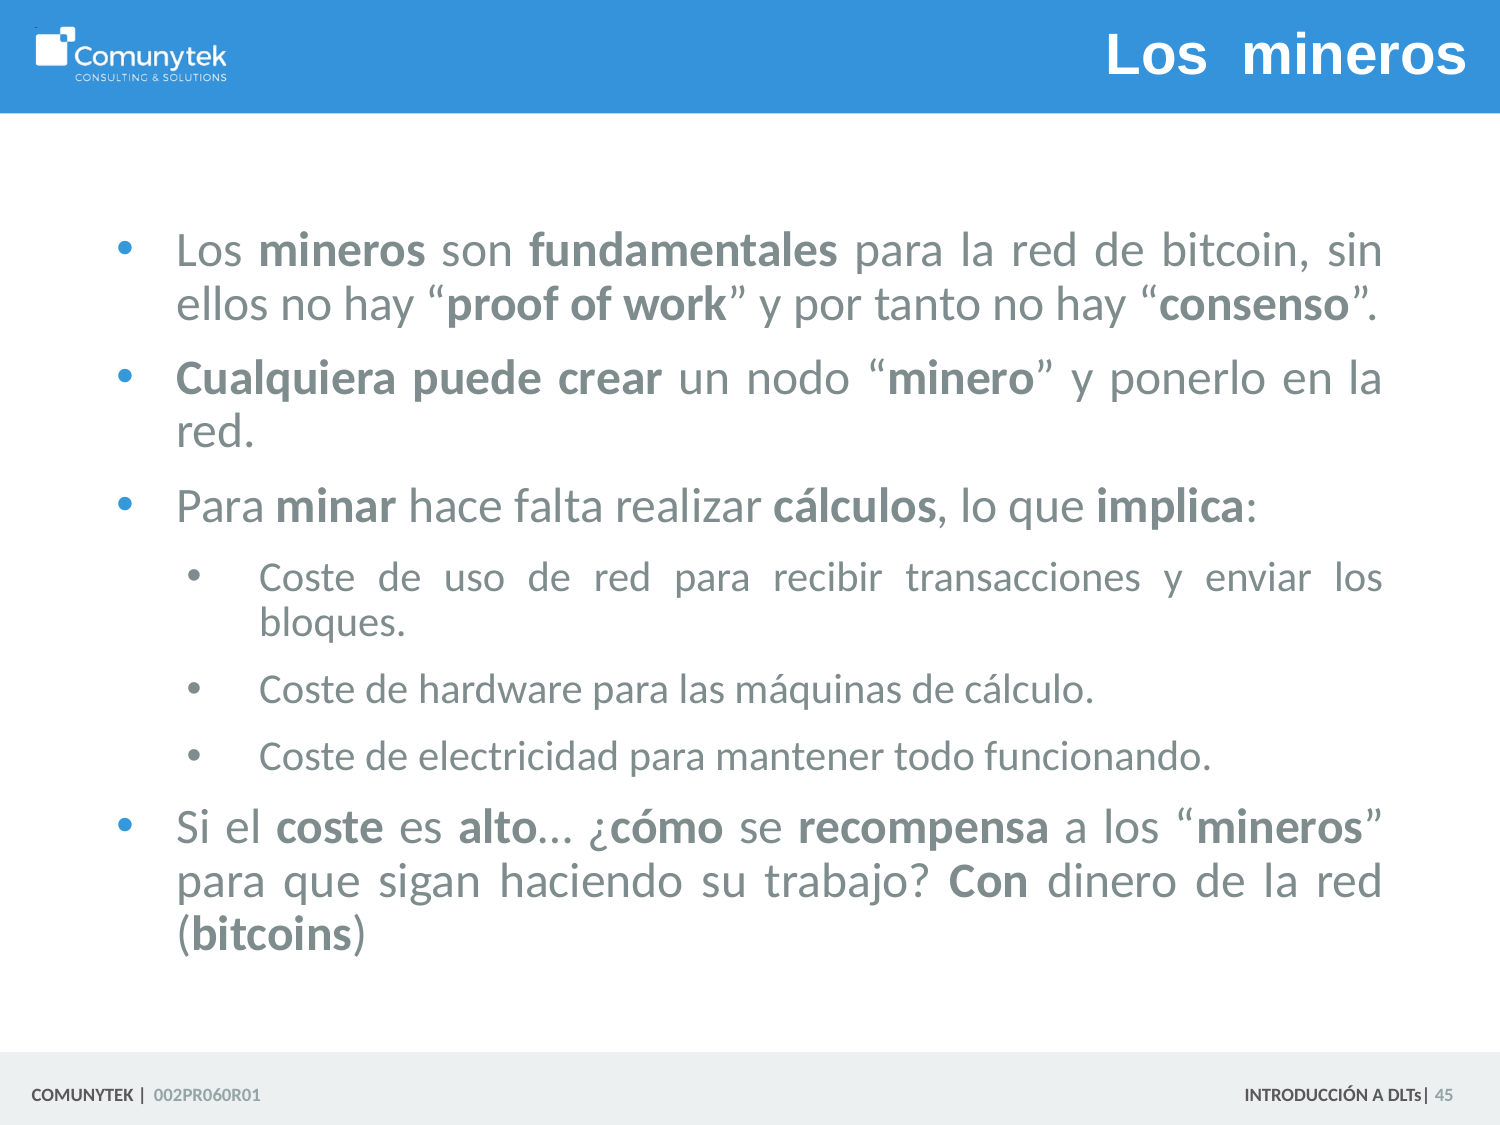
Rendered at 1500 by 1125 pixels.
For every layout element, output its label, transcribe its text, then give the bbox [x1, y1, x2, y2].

list Los mineros son fundamentales para la red de bitcoin, sin ellos no hay “proof of work” y por tanto no hay “consenso”. Cualquiera puede crear un nodo “minero” y ponerlo en la red. Para minar hace falta realizar cálculos, lo que implica: Coste de uso de red para recibir transacciones y enviar los bloques. Coste de hardware para las máquinas de cálculo. Coste de electricidad para mantener todo funcionando. Si el coste es alto… ¿cómo se recompensa a los “mineros” para que sigan haciendo su trabajo? Con dinero de la red (bitcoins) [81, 216, 1399, 990]
title Los mineros [441, 1, 1484, 110]
footer 45 [1430, 1070, 1484, 1118]
picture [35, 26, 227, 82]
